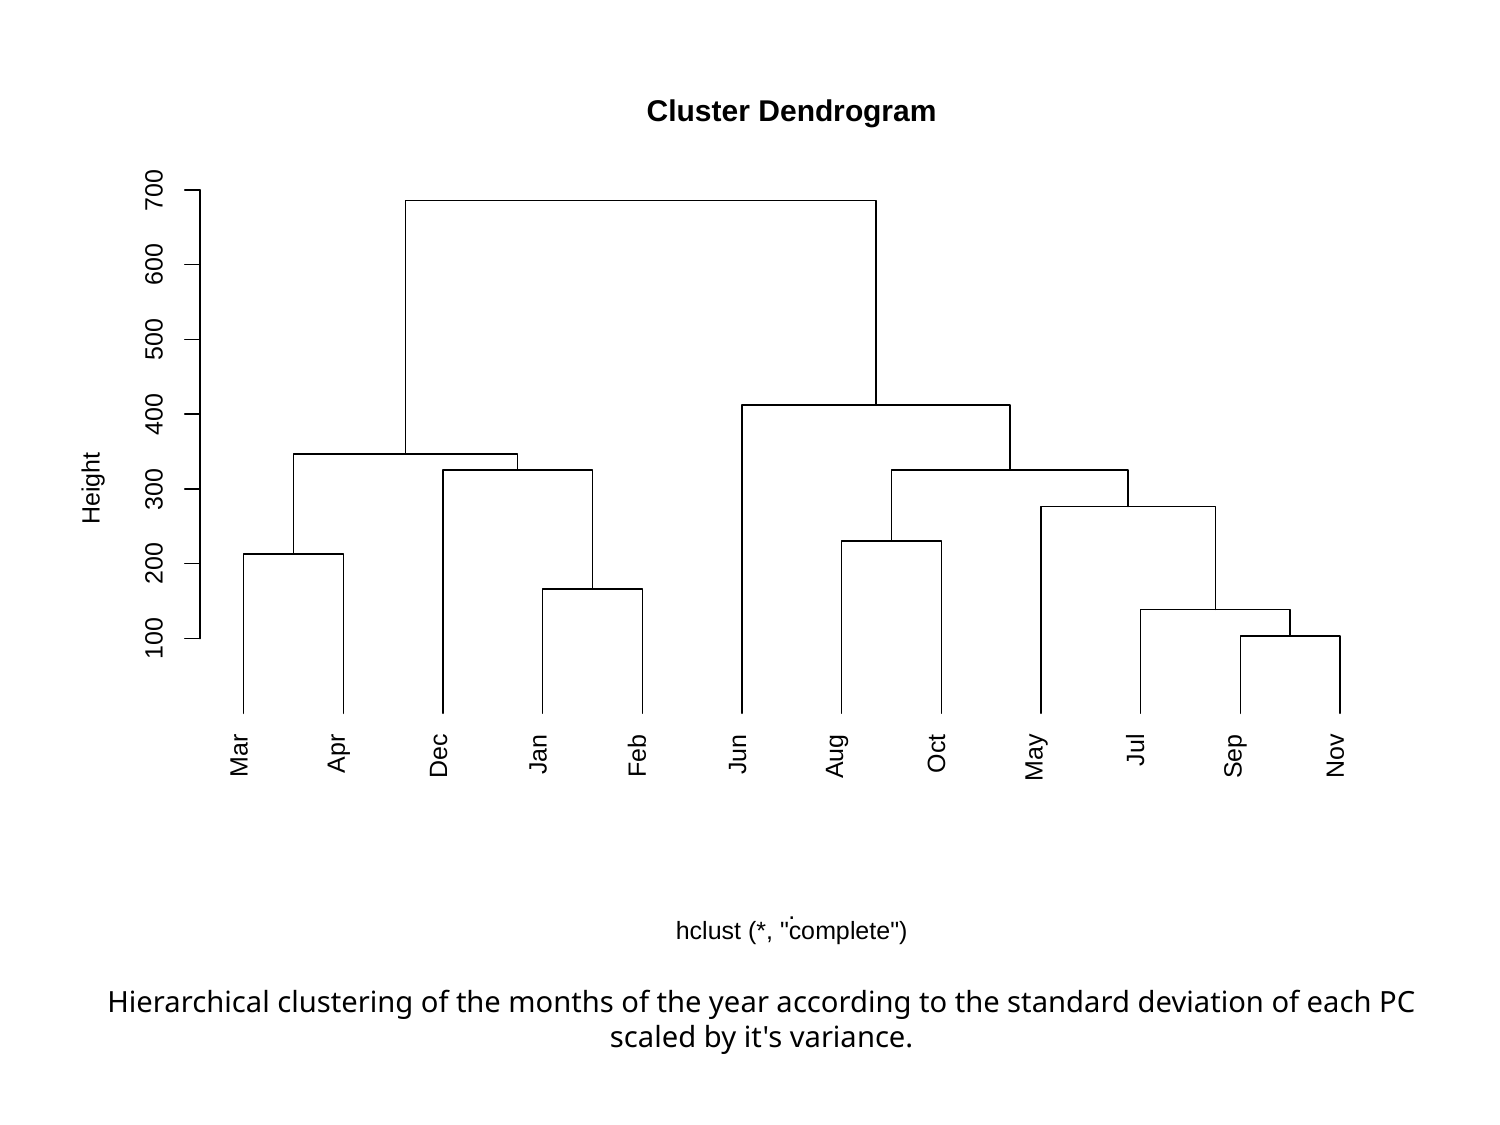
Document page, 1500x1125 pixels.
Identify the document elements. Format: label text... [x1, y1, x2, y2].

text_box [76, 54, 1448, 953]
list Hierarchical clustering of the months of the year according to the standard deviation of each PC scaled by it's variance. [76, 976, 1447, 1094]
